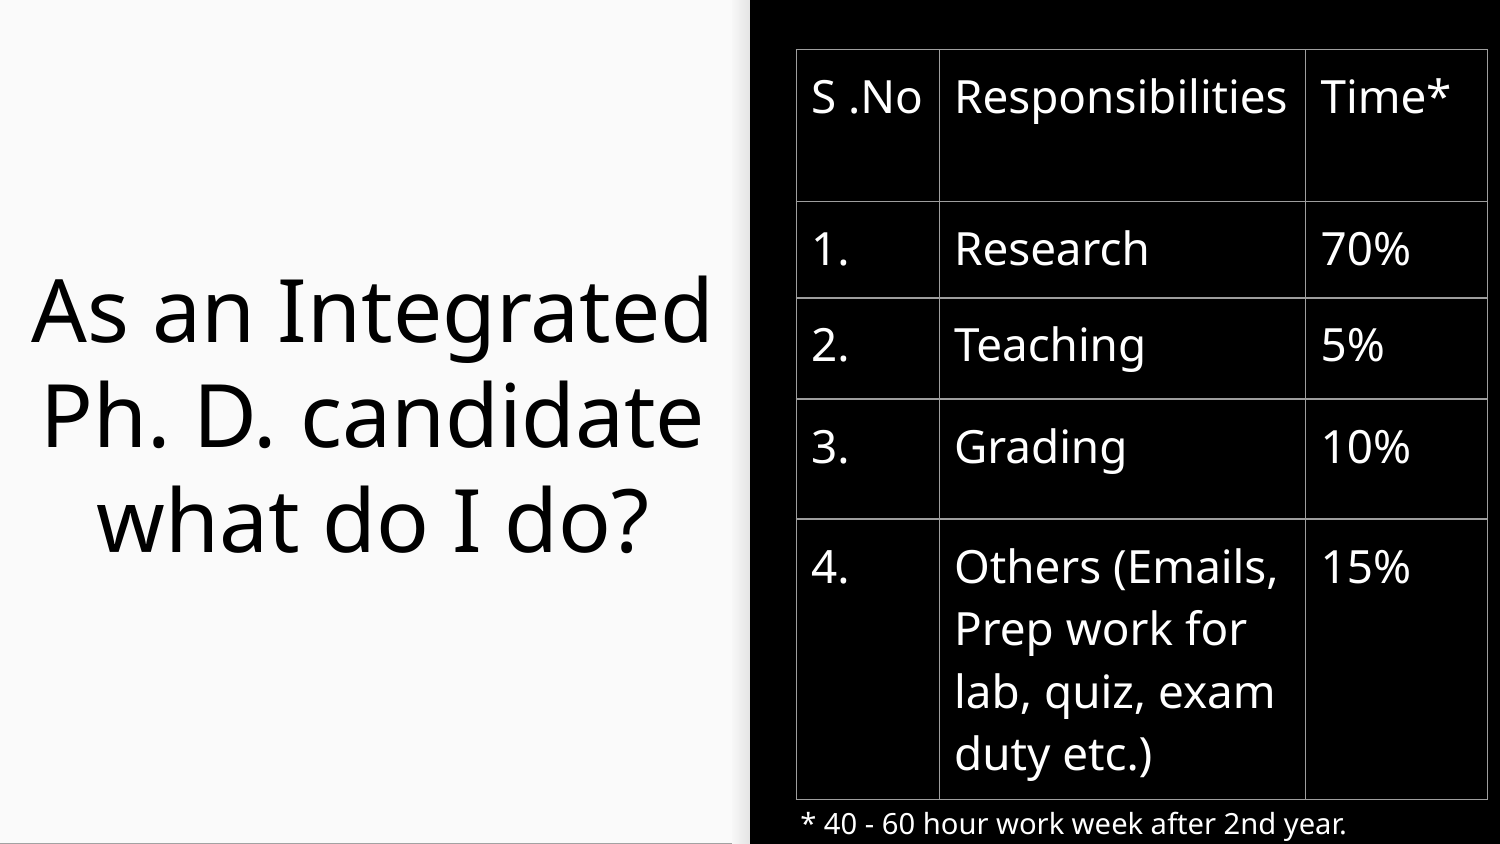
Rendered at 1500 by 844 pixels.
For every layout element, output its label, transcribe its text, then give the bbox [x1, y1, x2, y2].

table_cell 3. [797, 400, 939, 518]
table_header Time* [1306, 50, 1487, 201]
table_cell 1. [797, 202, 939, 297]
table_header S .No [797, 50, 939, 201]
table_cell 2. [797, 299, 939, 398]
text_box * 40 - 60 hour work week after 2nd year. [785, 790, 1411, 844]
table_cell 10% [1306, 400, 1487, 518]
title As an Integrated Ph. D. candidate what do I do? [11, 153, 735, 691]
table_cell 15% [1306, 520, 1487, 799]
table_cell Teaching [940, 299, 1305, 398]
table_cell Grading [940, 400, 1305, 518]
table_cell Others (Emails, Prep work for lab, quiz, exam duty etc.) [940, 520, 1305, 790]
table_cell 4. [797, 520, 939, 790]
table_header Responsibilities [940, 50, 1305, 201]
table_cell 5% [1306, 299, 1487, 398]
table_cell 70% [1306, 202, 1487, 297]
table_cell Research [940, 202, 1305, 297]
